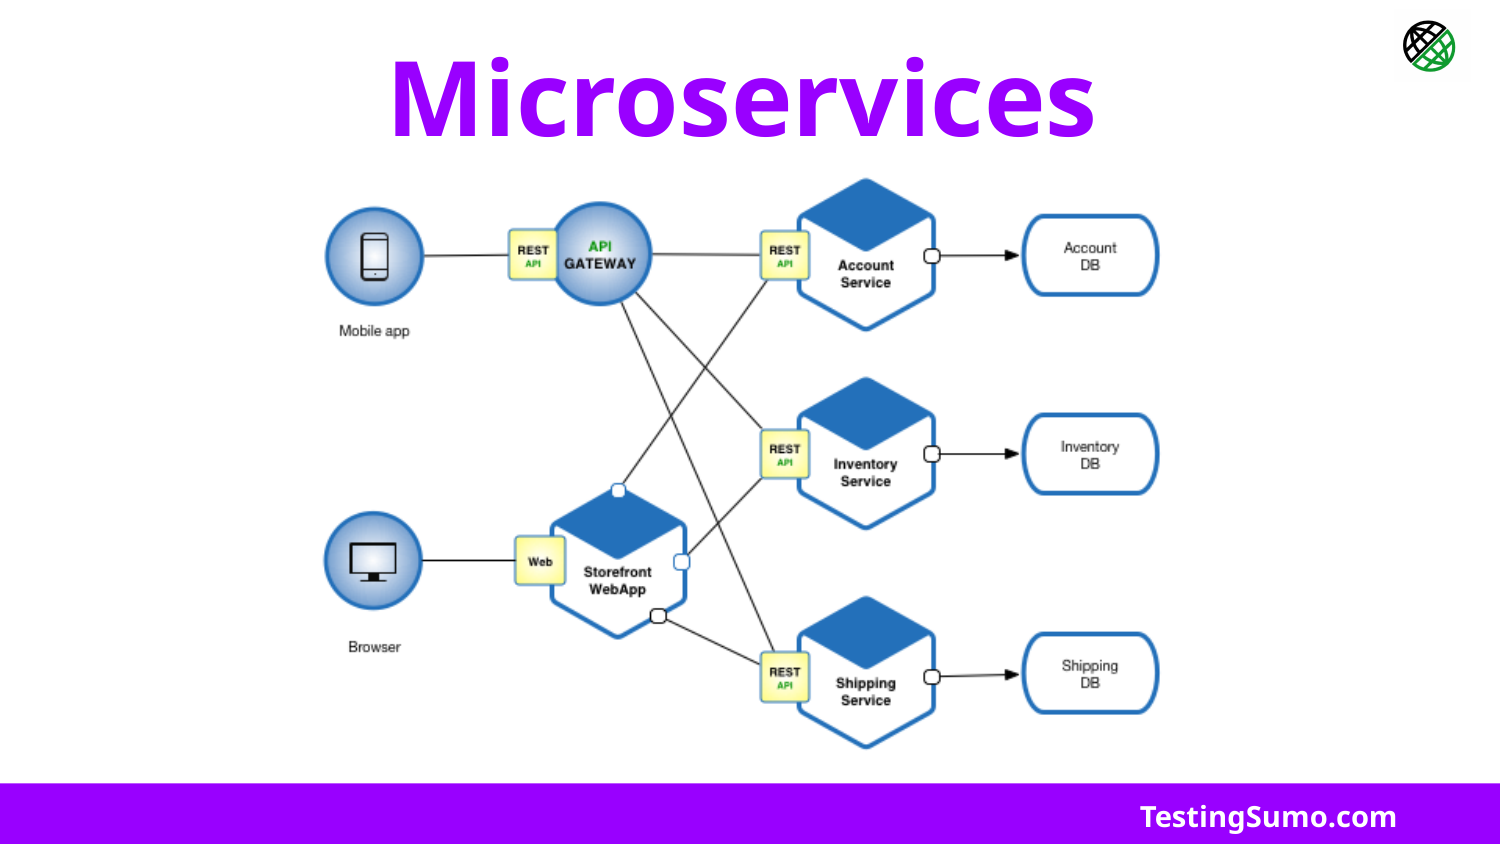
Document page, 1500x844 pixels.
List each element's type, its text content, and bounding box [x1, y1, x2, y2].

title Microservices [43, 26, 1441, 165]
picture [1393, 9, 1471, 82]
picture [320, 175, 1164, 754]
